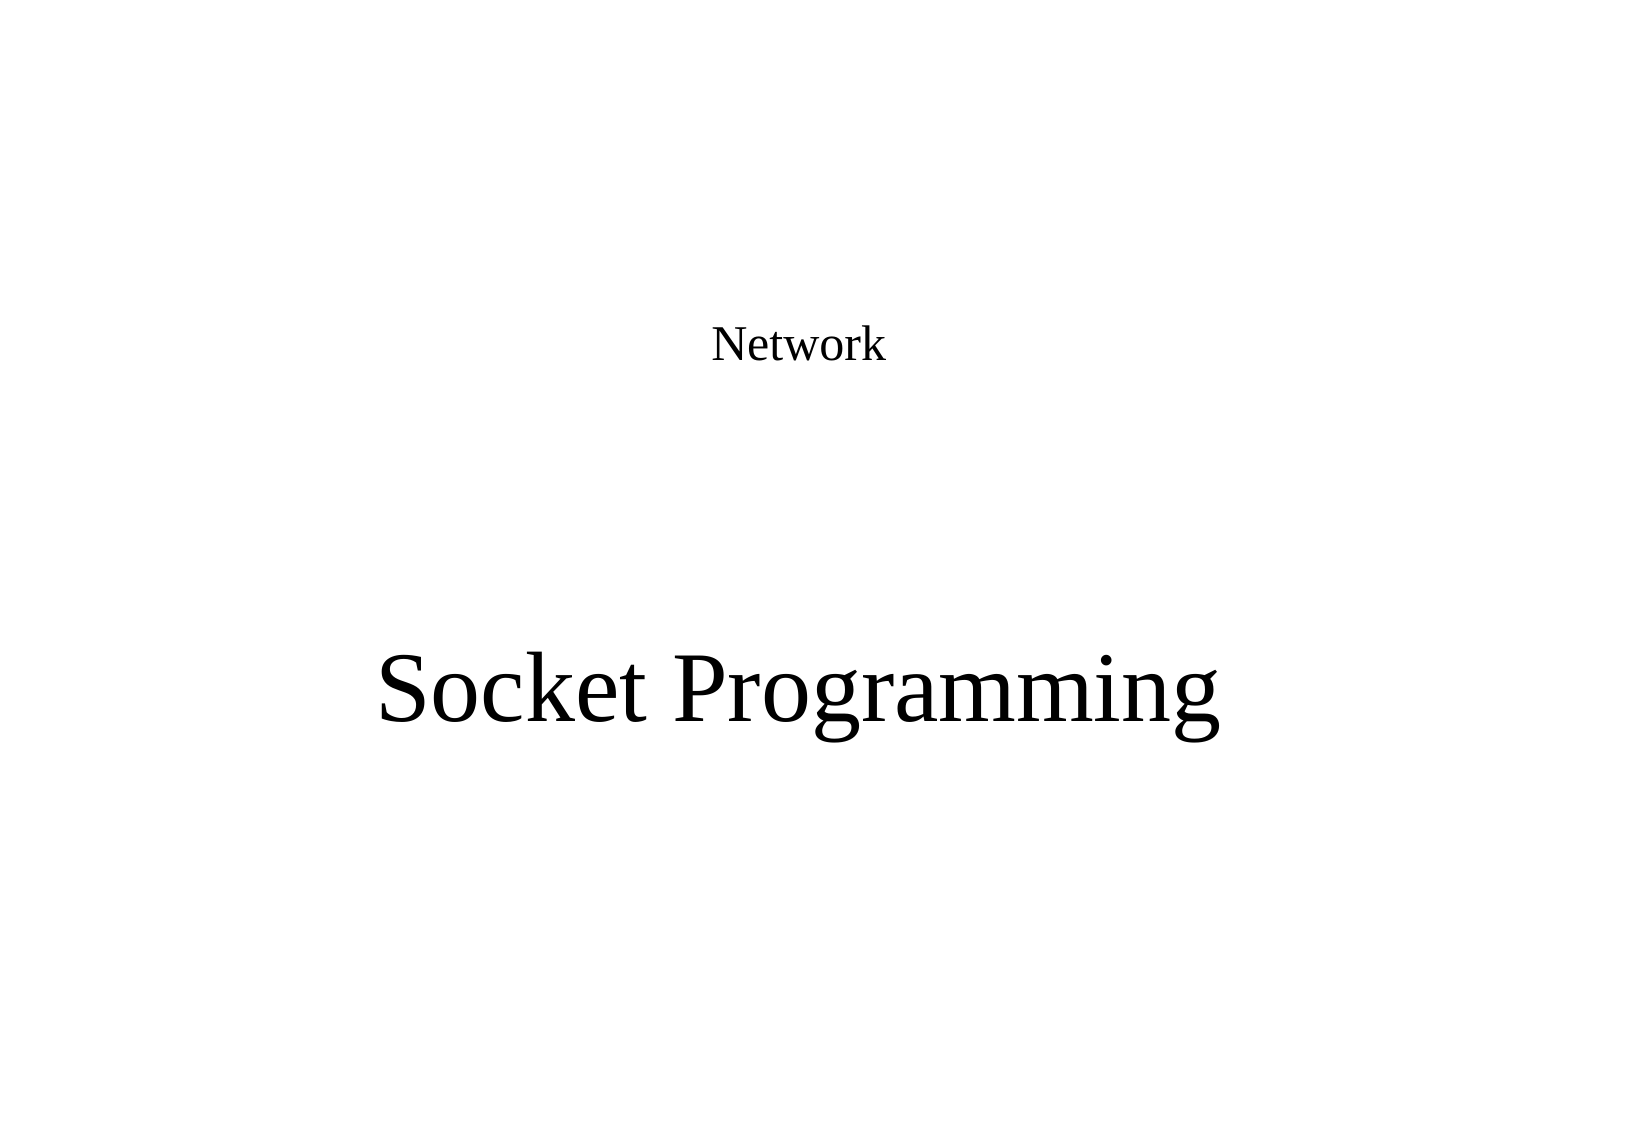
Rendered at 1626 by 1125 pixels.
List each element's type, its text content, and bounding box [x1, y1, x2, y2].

title Socket Programming [277, 550, 1321, 828]
subtitle Network [571, 291, 1026, 398]
